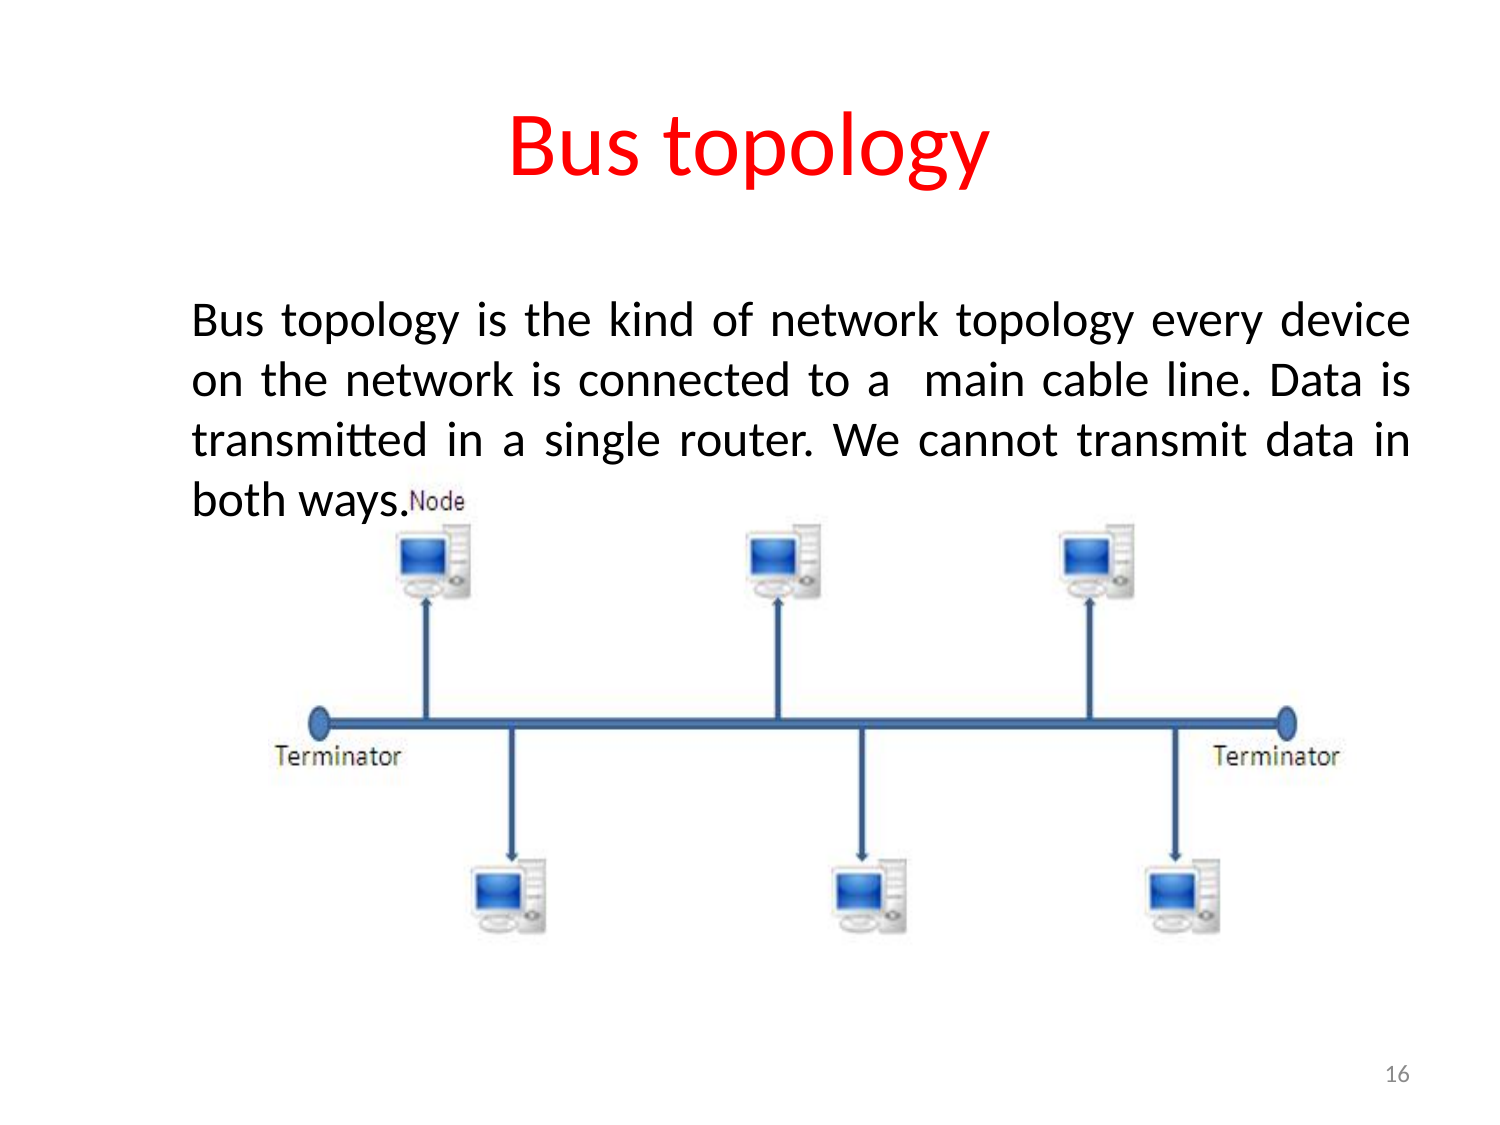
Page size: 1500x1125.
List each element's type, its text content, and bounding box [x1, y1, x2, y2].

slide_number 16 [1074, 1042, 1425, 1103]
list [268, 435, 1357, 974]
title Bus topology [75, 45, 1425, 233]
text_box Bus topology is the kind of network topology every device on the network is connected to a main cable line. Data is transmitted in a single router. We cannot transmit data in both ways. [176, 188, 1427, 534]
